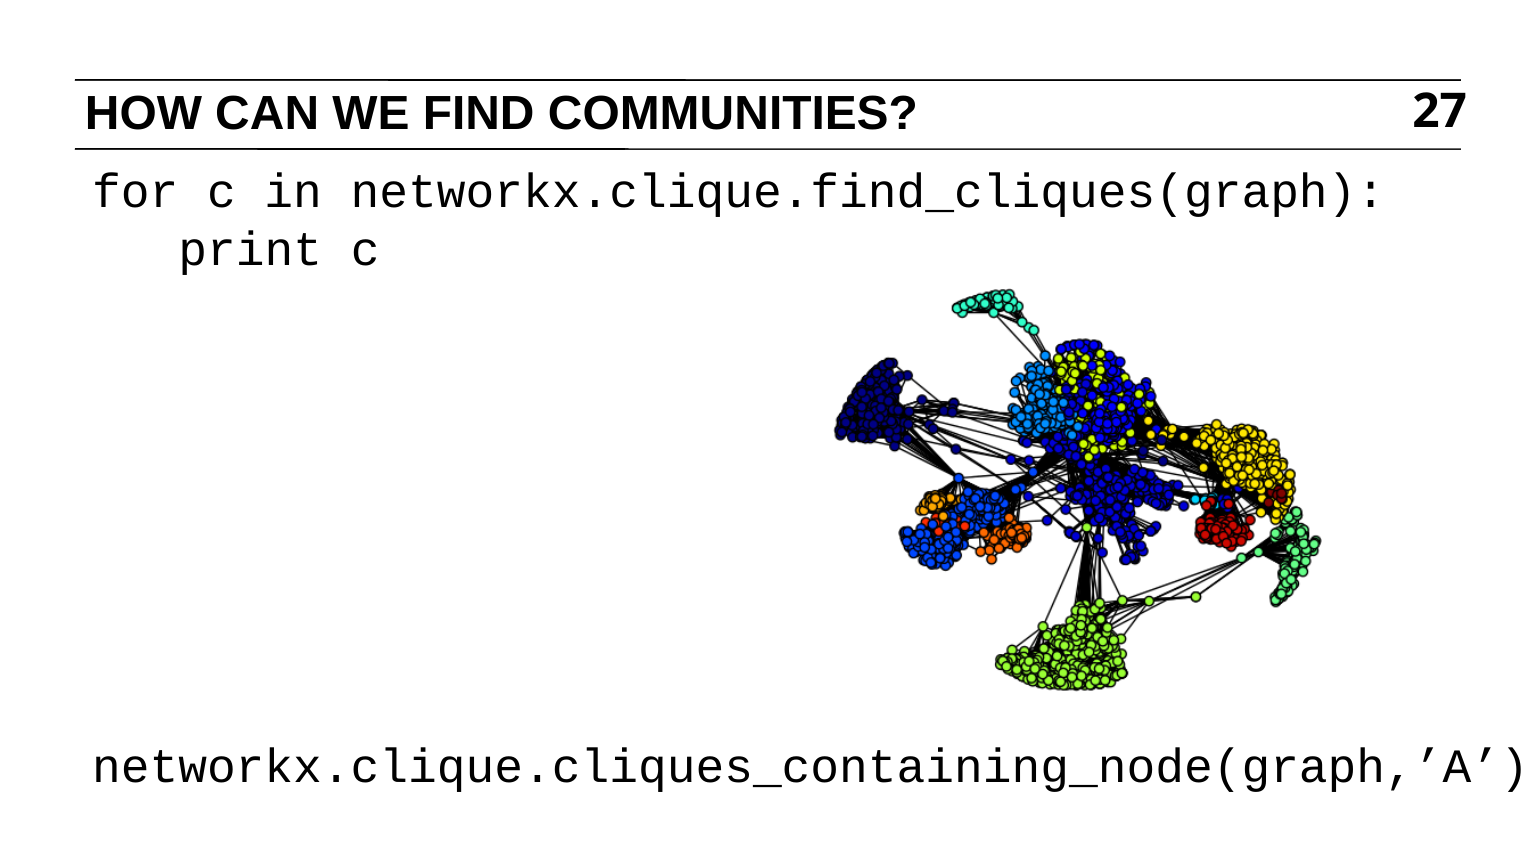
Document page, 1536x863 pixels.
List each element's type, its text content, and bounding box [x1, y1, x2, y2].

title HOW CAN WE FIND COMMUNITIES? [76, 82, 1369, 251]
picture [625, 148, 1536, 832]
slide_number 27 [1410, 83, 1470, 142]
text_box for c in networkx.clique.find_cliques(graph): print c networkx.clique.cliques_containing_node(graph,’A’) [83, 151, 625, 801]
